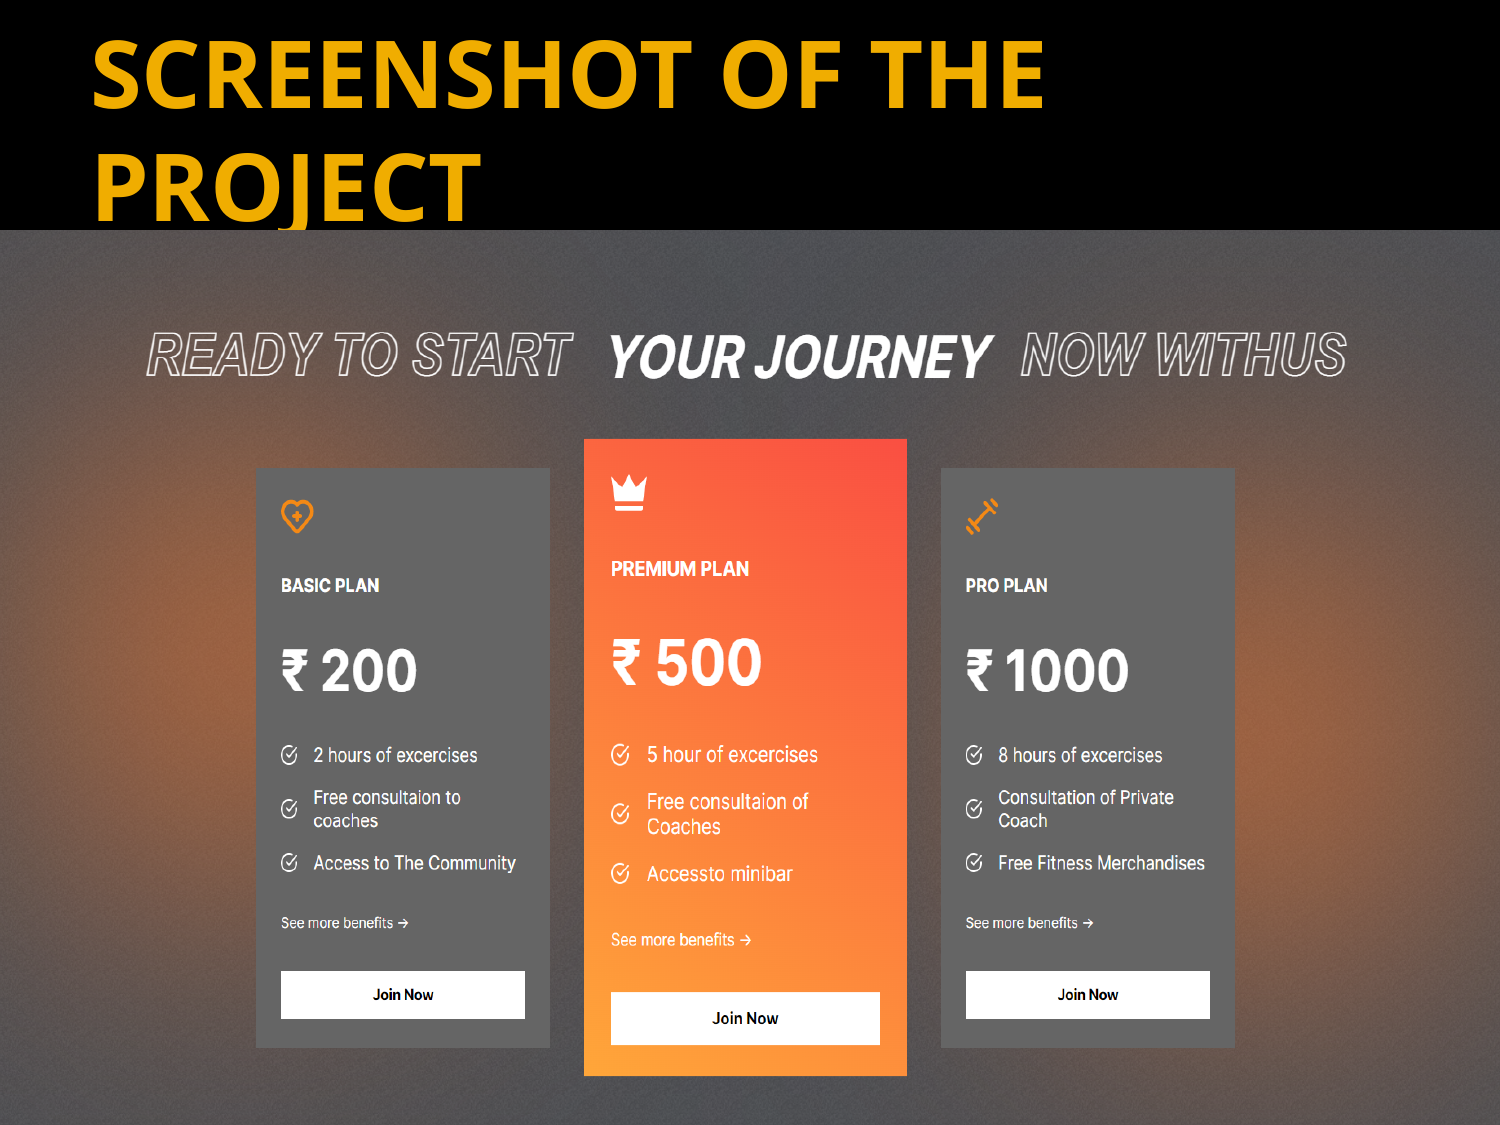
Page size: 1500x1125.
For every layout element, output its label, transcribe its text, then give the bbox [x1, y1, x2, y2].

picture [0, 230, 1500, 1125]
title SCREENSHOT OF THE PROJECT [75, 24, 1425, 229]
